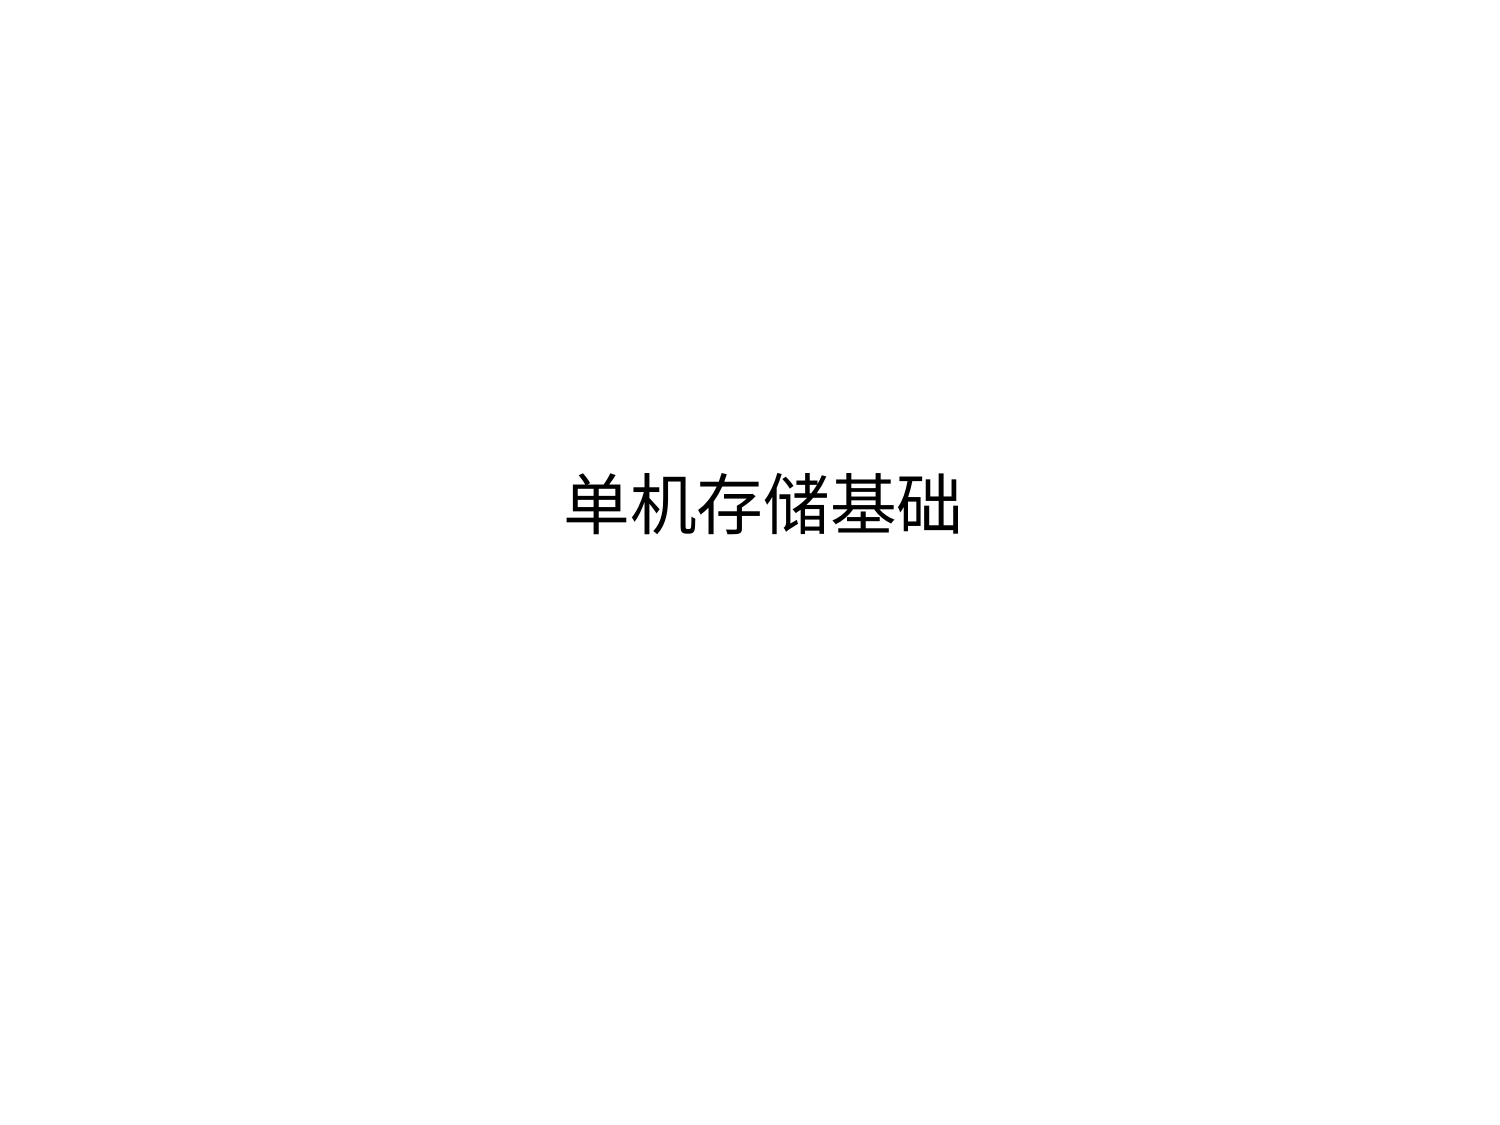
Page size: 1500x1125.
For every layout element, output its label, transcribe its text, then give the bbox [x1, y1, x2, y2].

title 单机存储基础 [88, 408, 1439, 597]
